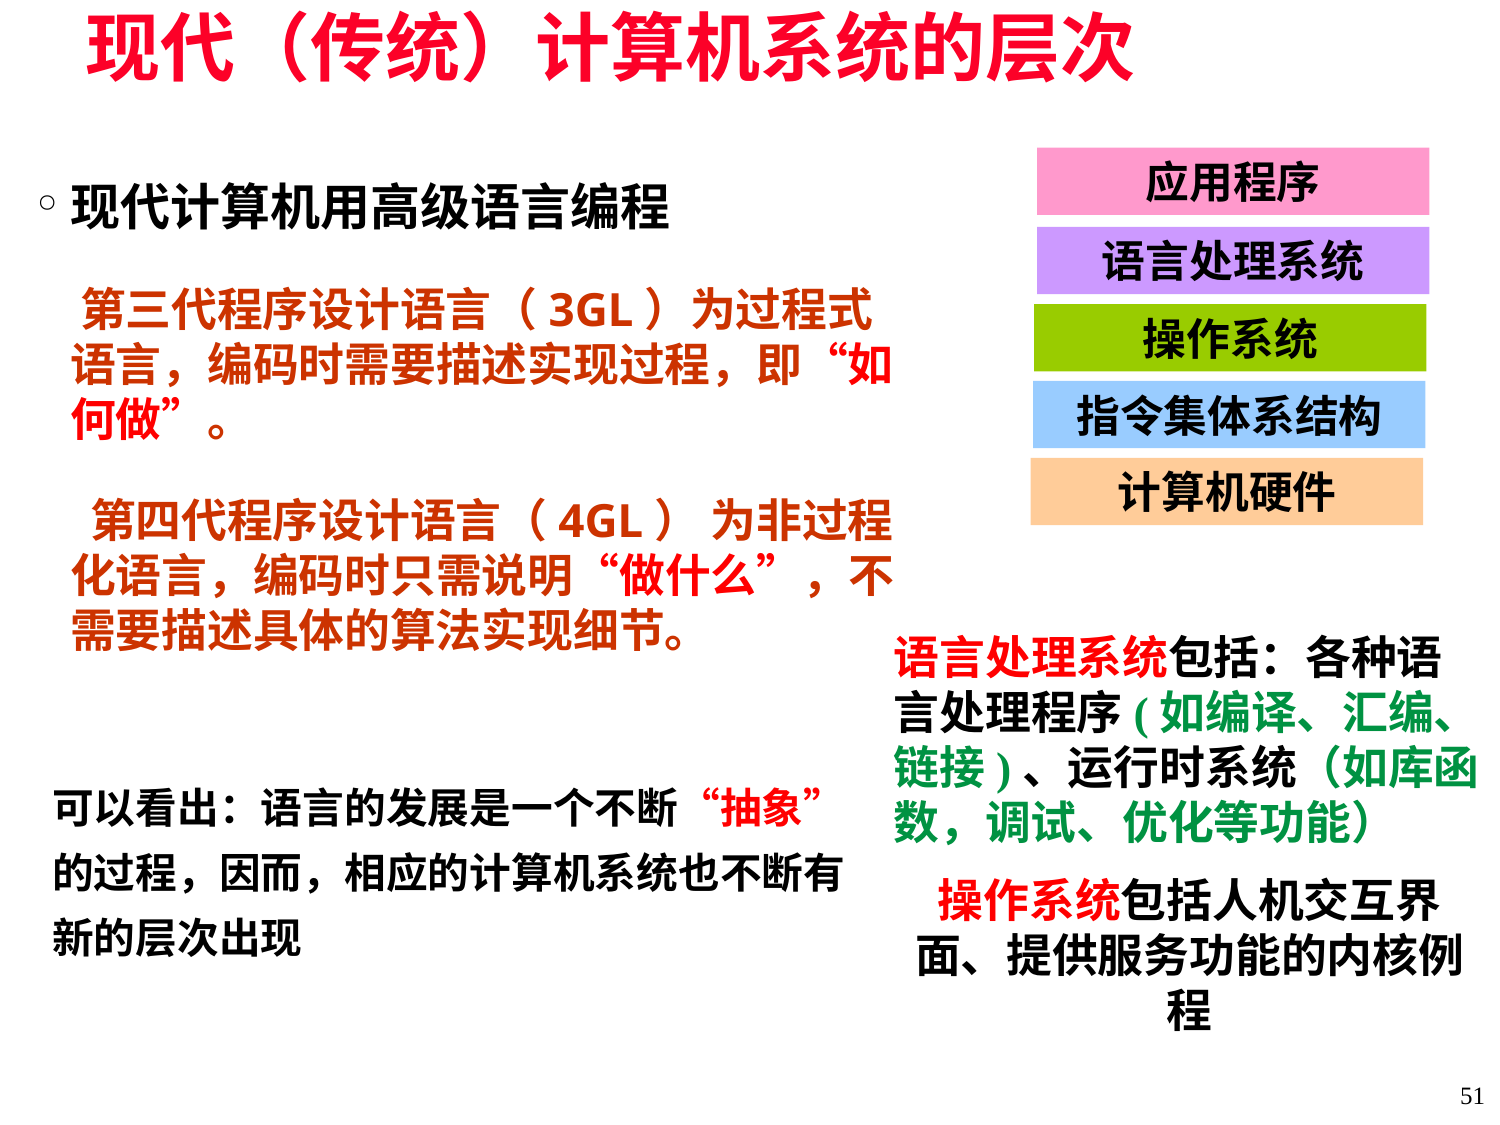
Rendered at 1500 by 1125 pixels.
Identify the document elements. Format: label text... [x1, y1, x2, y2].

text_box 语言处理系统包括：各种语言处理程序(如编译、汇编、链接)、运行时系统（如库函数，调试、优化等功能） 操作系统包括人机交互界面、提供服务功能的内核例程 [878, 621, 1500, 1045]
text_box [1030, 147, 1430, 526]
text_box 可以看出：语言的发展是一个不断“抽象”的过程，因而，相应的计算机系统也不断有新的层次出现 [37, 759, 869, 970]
list 现代计算机用高级语言编程 第三代程序设计语言（3GL）为过程式语言，编码时需要描述实现过程，即“如何做”。 第四代程序设计语言（4GL） 为非过程化语言，编码时只需说明“做什么”，不需要描述具体的算法实现细节。 [26, 171, 913, 796]
title 现代（传统）计算机系统的层次 [75, 8, 1425, 101]
slide_number 51 [1162, 1065, 1500, 1125]
